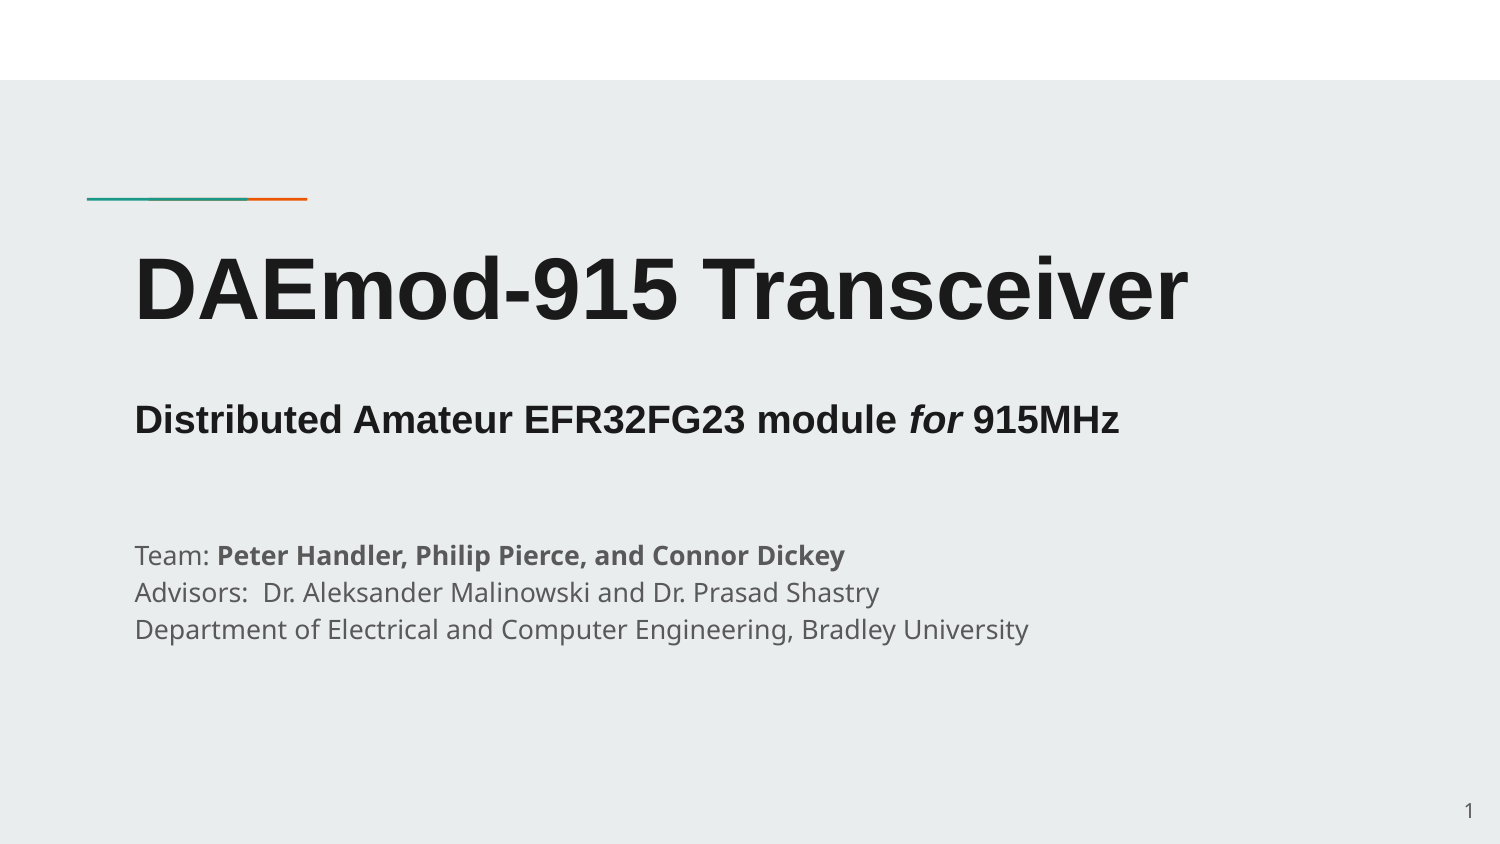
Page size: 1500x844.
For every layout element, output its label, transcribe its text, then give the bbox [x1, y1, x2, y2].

title Distributed Amateur EFR32FG23 module for 915MHz [119, 379, 1381, 483]
title DAEmod-915 Transceiver [119, 216, 1381, 354]
slide_number ‹#› [1400, 779, 1491, 844]
subtitle Team: Peter Handler, Philip Pierce, and Connor Dickey Advisors: Dr. Aleksander Malinowski and Dr. Prasad Shastry Department of Electrical and Computer Engineering, Bradley University [119, 519, 1381, 652]
